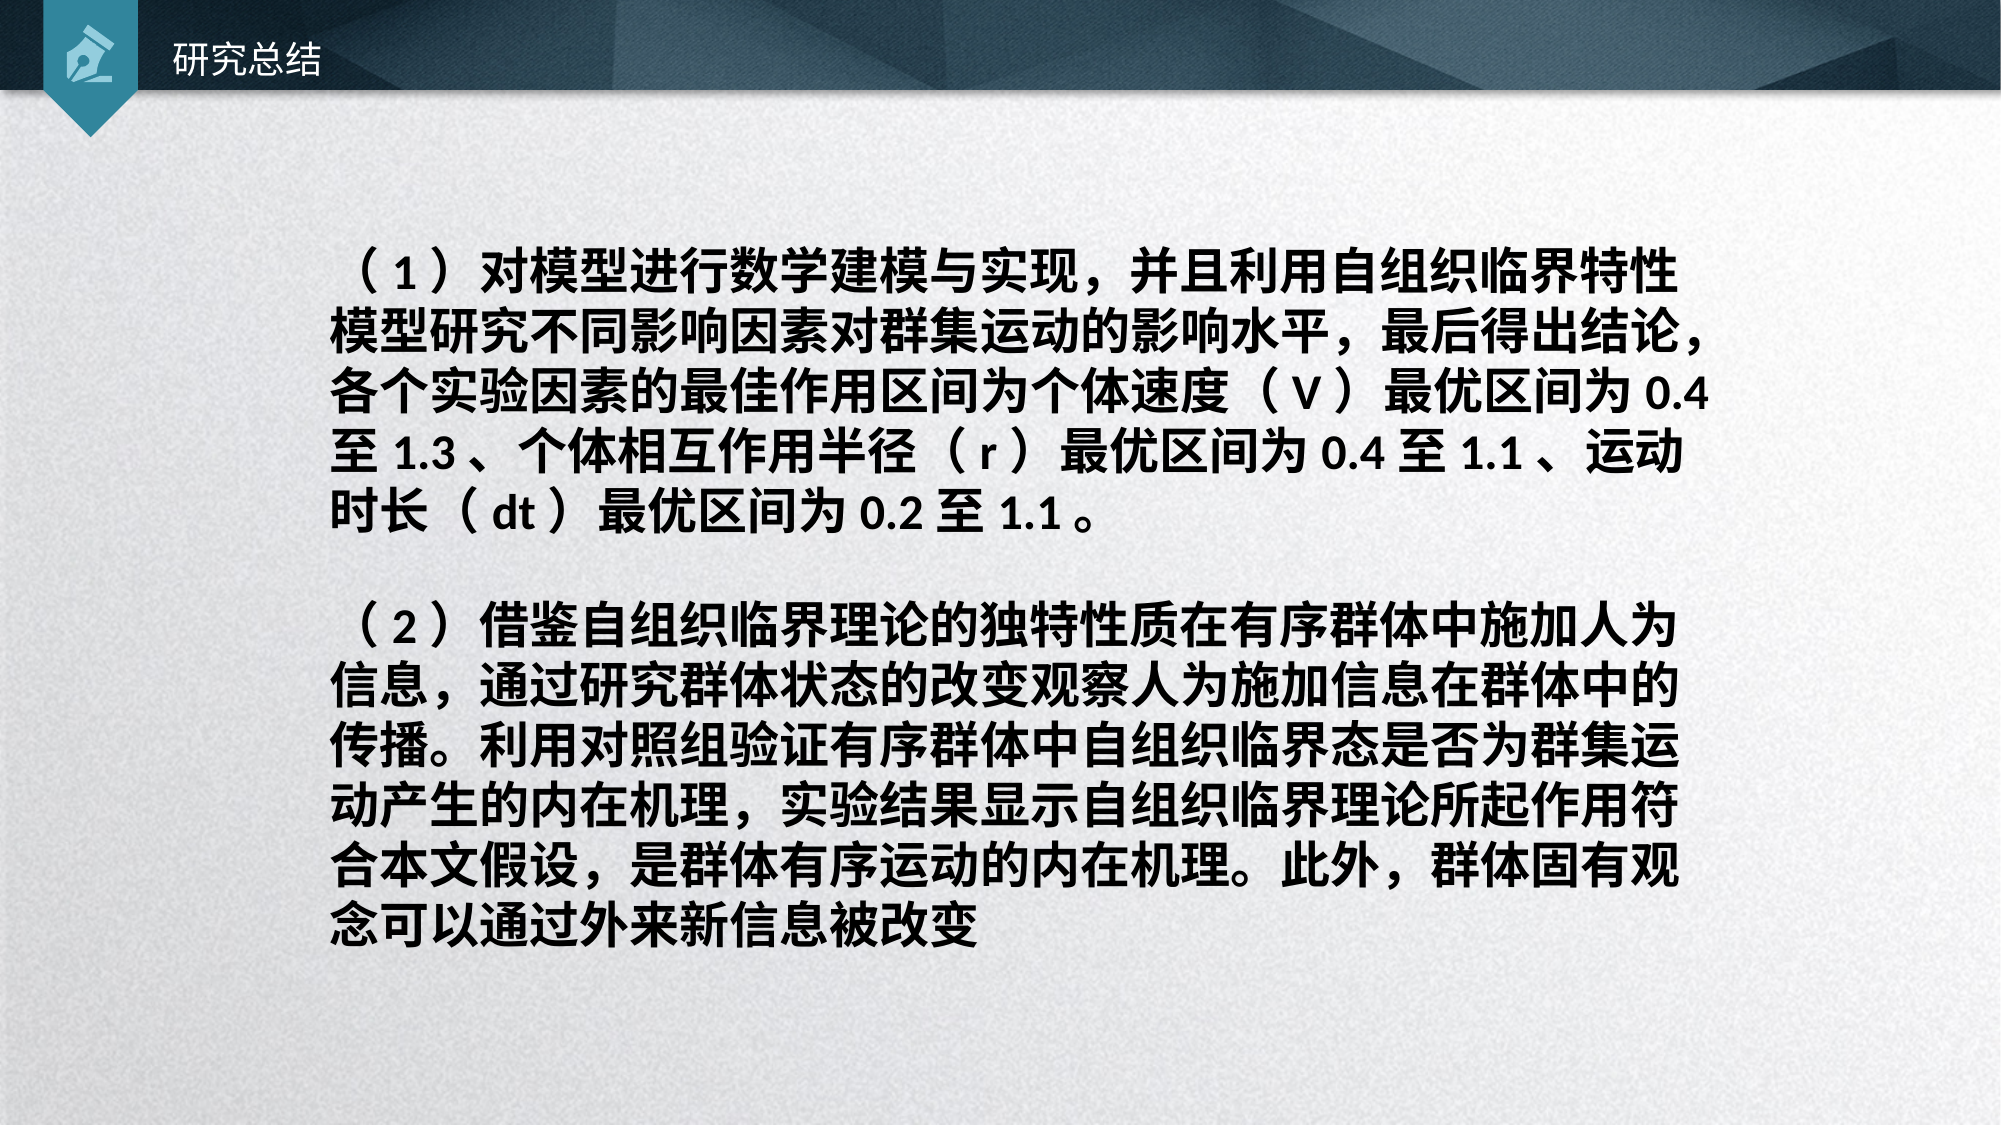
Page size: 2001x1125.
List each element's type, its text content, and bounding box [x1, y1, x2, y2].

text_box （1）对模型进行数学建模与实现，并且利用自组织临界特性模型研究不同影响因素对群集运动的影响水平，最后得出结论，各个实验因素的最佳作用区间为个体速度（V）最优区间为0.4至1.3、个体相互作用半径（r）最优区间为0.4至1.1、运动时长（dt）最优区间为0.2至1.1。 [315, 231, 1733, 547]
text_box [0, 0, 41, 92]
text_box （2）借鉴自组织临界理论的独特性质在有序群体中施加人为信息，通过研究群体状态的改变观察人为施加信息在群体中的传播。利用对照组验证有序群体中自组织临界态是否为群集运动产生的内在机理，实验结果显示自组织临界理论所起作用符合本文假设，是群体有序运动的内在机理。此外，群体固有观念可以通过外来新信息被改变 [315, 586, 1733, 961]
text_box 研究总结 [161, 30, 469, 88]
text_box [140, 0, 2001, 92]
picture [0, 92, 2001, 1125]
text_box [43, 0, 139, 138]
